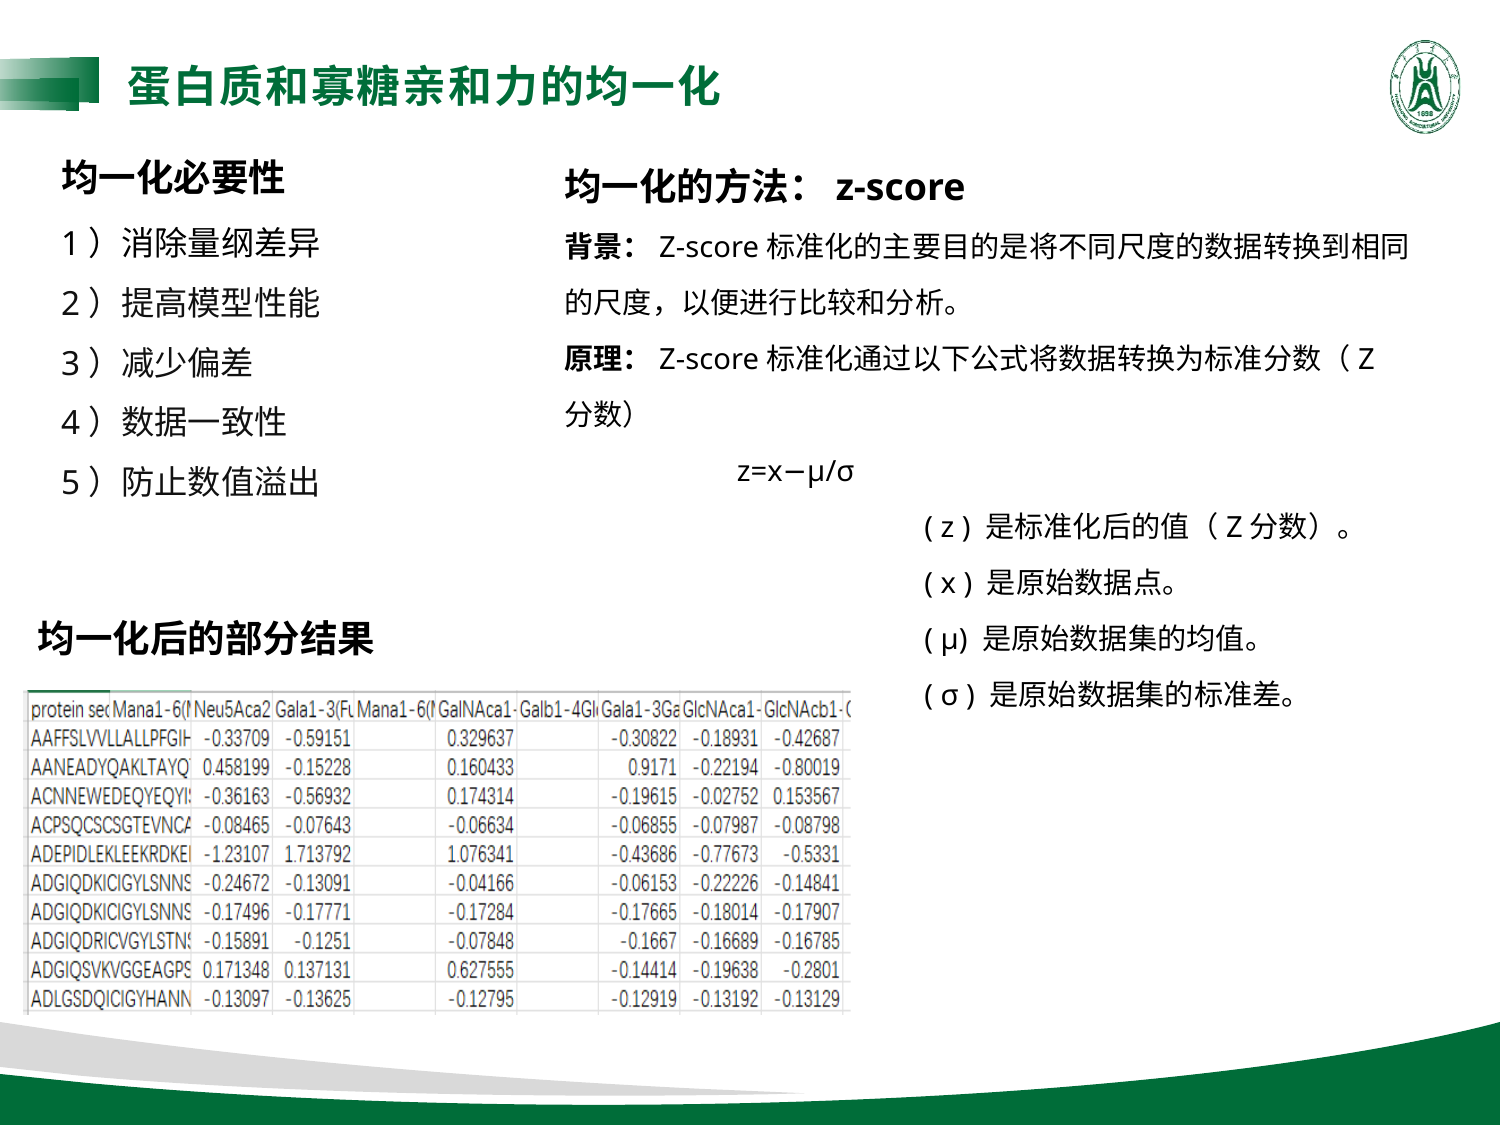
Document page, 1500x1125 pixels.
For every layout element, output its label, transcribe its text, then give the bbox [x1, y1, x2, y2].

picture [23, 690, 851, 1015]
text_box 均一化的方法：z-score 背景：Z-score标准化的主要目的是将不同尺度的数据转换到相同的尺度，以便进行比较和分析。 原理：Z-score标准化通过以下公式将数据转换为标准分数（Z分数） z=x−μ/​σ ( z ) 是标准化后的值（Z分数）。 ( x ) 是原始数据点。 ( μ) 是原始数据集的均值。 ( ​σ ) 是原始数据集的标准差。 [549, 146, 1425, 940]
text_box 1）消除量纲差异 2）提高模型性能 3）减少偏差 4）数据一致性 5）防止数值溢出 [46, 194, 526, 523]
text_box 蛋白质和寡糖亲和力的均一化 [113, 51, 929, 120]
picture [1385, 33, 1464, 137]
text_box 均一化必要性 [46, 146, 549, 207]
slide_number [1148, 1062, 1486, 1122]
text_box 均一化后的部分结果 [23, 608, 425, 668]
